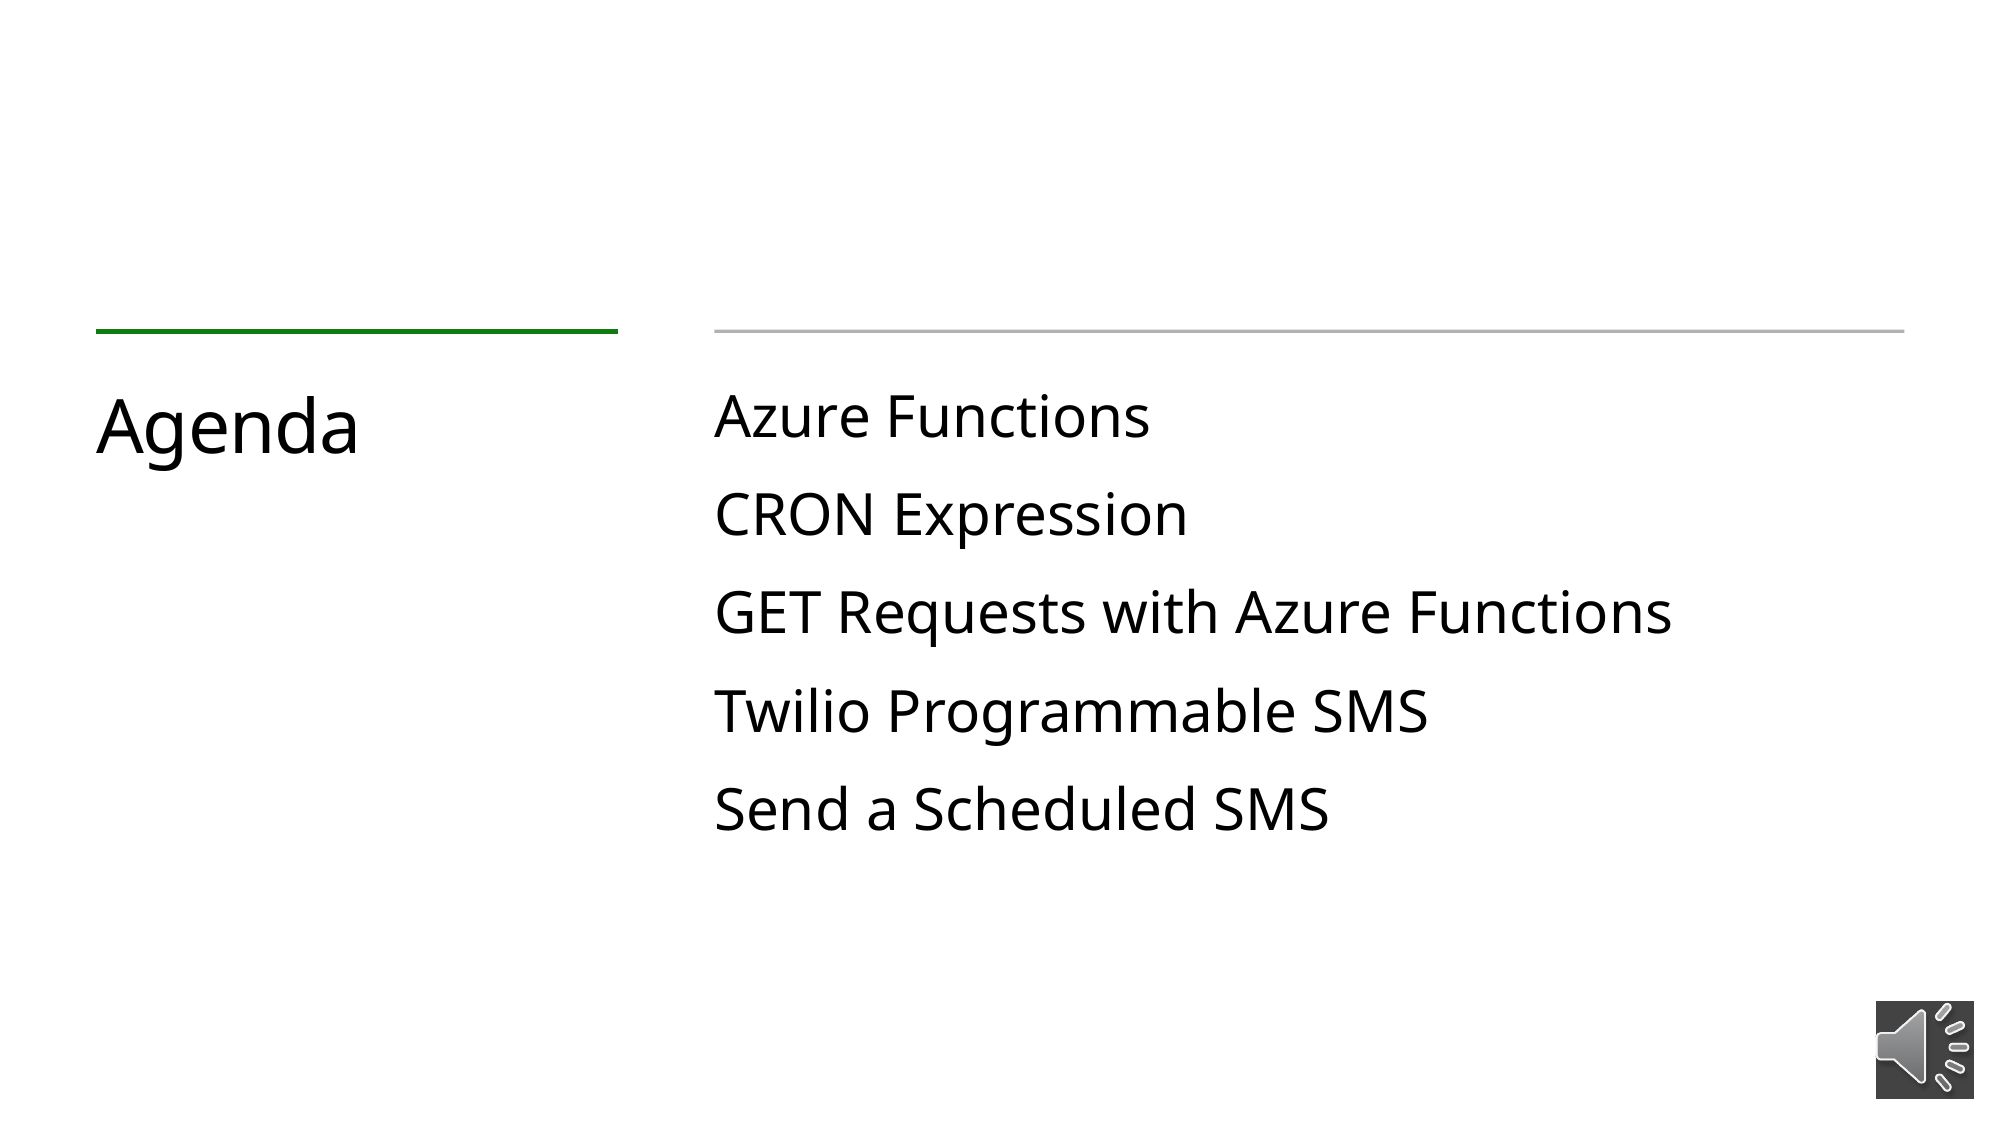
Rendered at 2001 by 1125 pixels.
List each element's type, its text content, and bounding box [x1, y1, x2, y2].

picture [1874, 999, 1976, 1101]
title Agenda [96, 378, 618, 470]
list Azure Functions CRON Expression GET Requests with Azure Functions Twilio Programmable SMS Send a Scheduled SMS [714, 378, 1905, 857]
